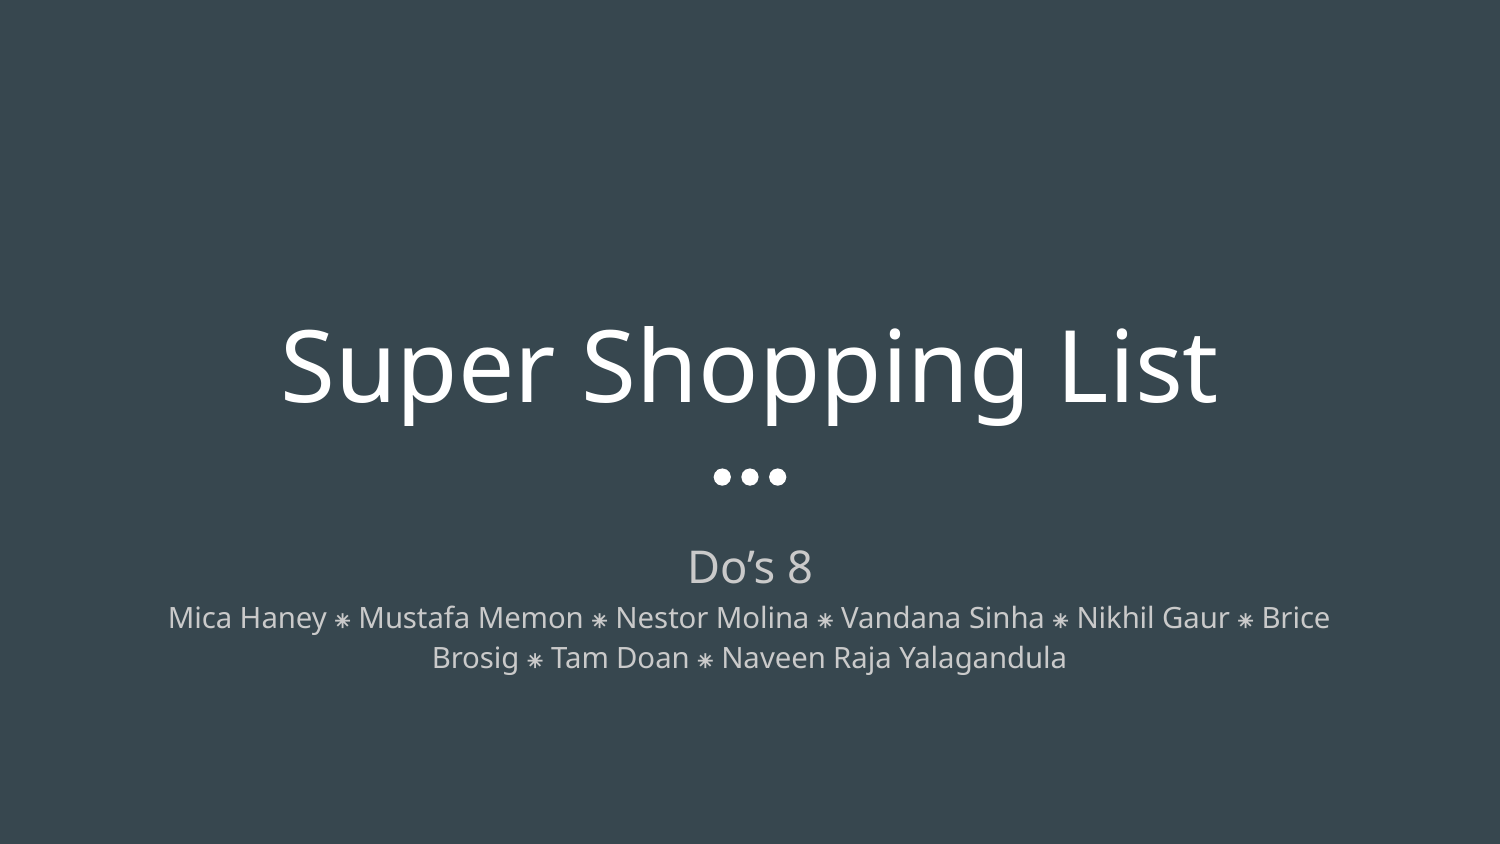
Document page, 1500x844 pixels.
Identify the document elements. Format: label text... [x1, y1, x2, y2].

subtitle Do’s 8 Mica Haney ⁕ Mustafa Memon ⁕ Nestor Molina ⁕ Vandana Sinha ⁕ Nikhil Gaur ⁕ Brice Brosig ⁕ Tam Doan ⁕ Naveen Raja Yalagandula [110, 520, 1390, 695]
title Super Shopping List [110, 162, 1390, 447]
